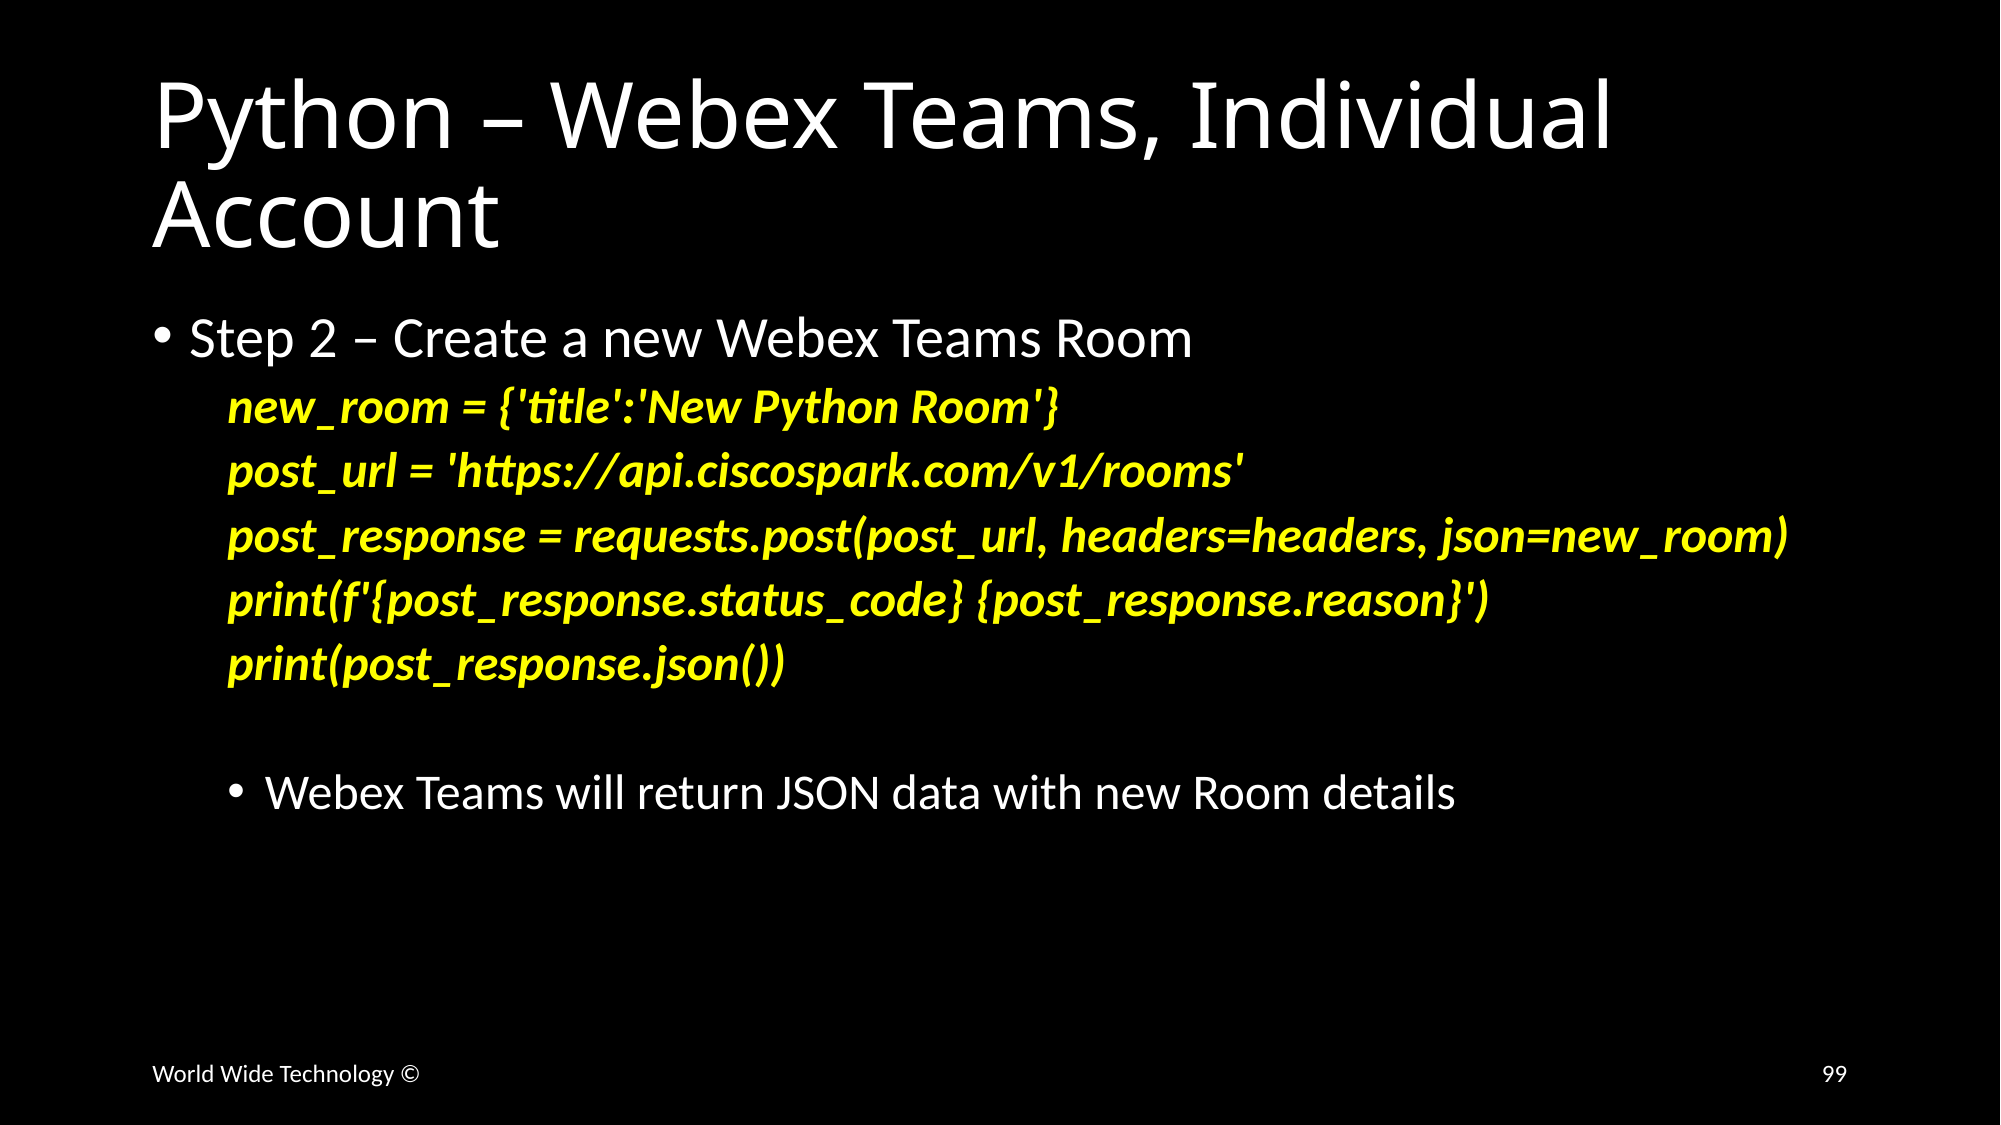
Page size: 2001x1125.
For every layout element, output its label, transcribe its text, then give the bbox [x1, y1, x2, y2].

list Step 2 – Create a new Webex Teams Room new_room = {'title':'New Python Room'} post_url = 'https://api.ciscospark.com/v1/rooms' post_response = requests.post(post_url, headers=headers, json=new_room) print(f'{post_response.status_code} {post_response.reason}') print(post_response.json()) Webex Teams will return JSON data with new Room details [137, 299, 1950, 1014]
slide_number World Wide Technology © [137, 1042, 588, 1103]
title Python – Webex Teams, Individual Account [137, 59, 1863, 278]
slide_number 99 [1412, 1042, 1863, 1103]
